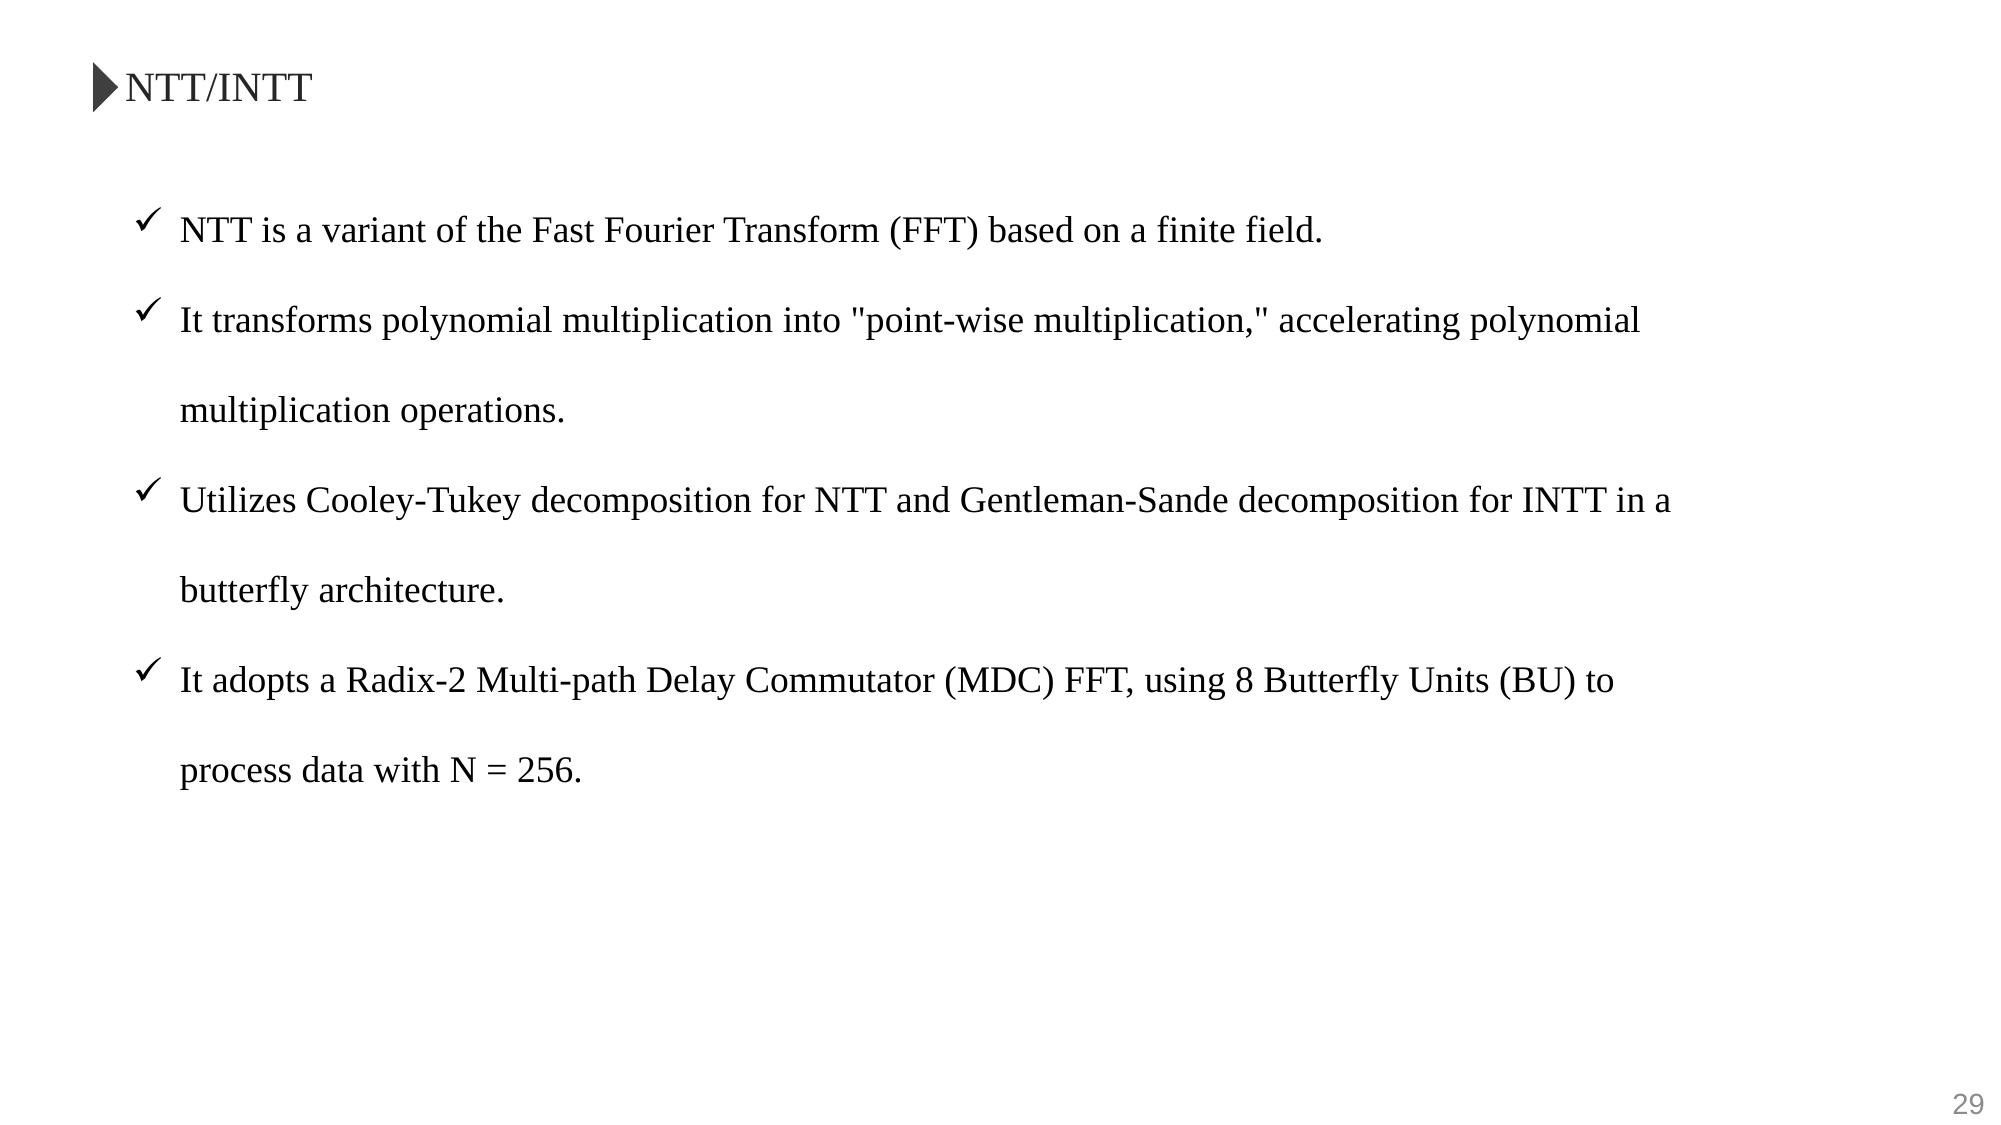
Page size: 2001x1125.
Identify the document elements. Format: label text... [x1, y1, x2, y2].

slide_number 29 [1550, 1072, 2000, 1125]
text_box NTT is a variant of the Fast Fourier Transform (FFT) based on a finite field. It transforms polynomial multiplication into "point-wise multiplication," accelerating polynomial multiplication operations. Utilizes Cooley-Tukey decomposition for NTT and Gentleman-Sande decomposition for INTT in a butterfly architecture. It adopts a Radix-2 Multi-path Delay Commutator (MDC) FFT, using 8 Butterfly Units (BU) to process data with N = 256. [118, 152, 1724, 798]
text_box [93, 52, 330, 118]
